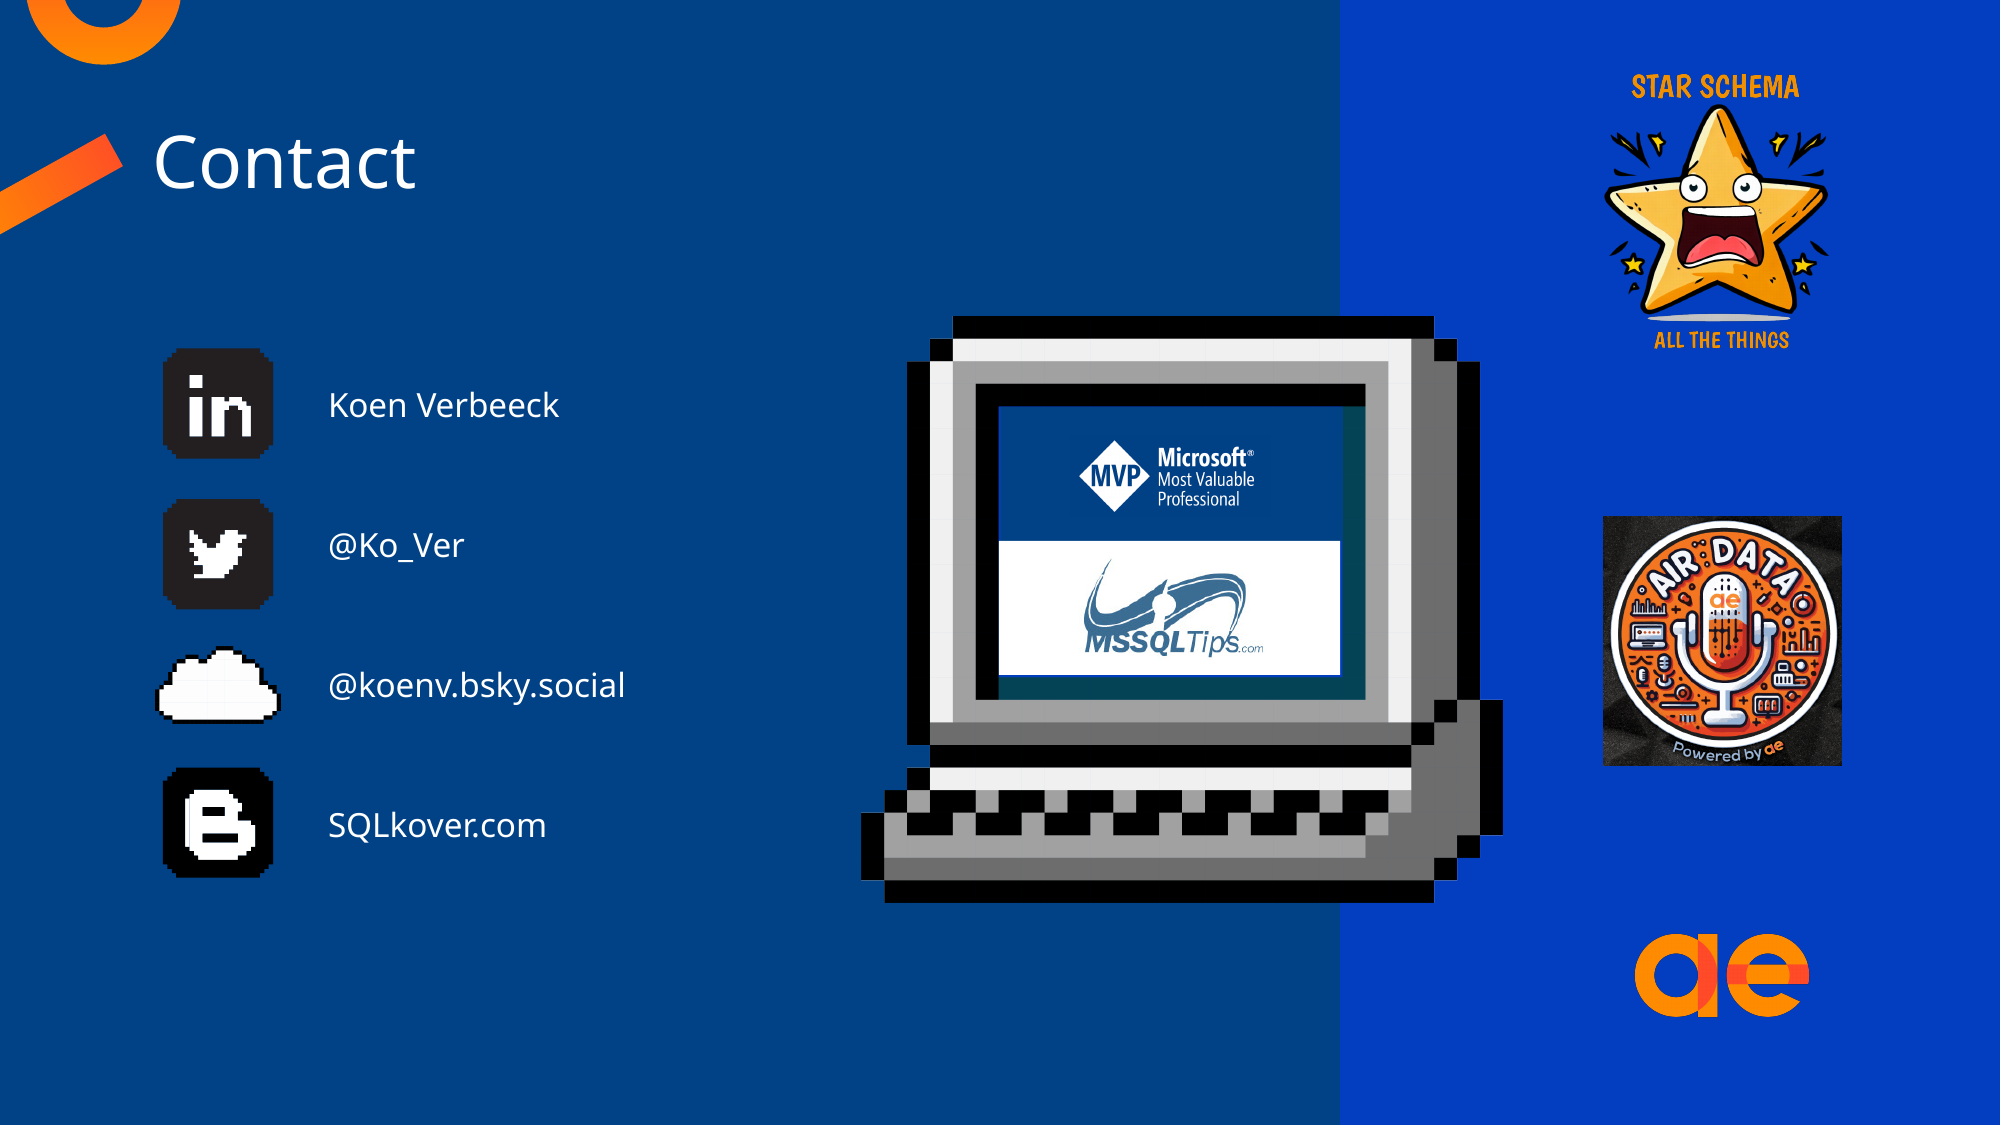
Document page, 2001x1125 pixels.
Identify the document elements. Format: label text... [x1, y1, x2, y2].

picture [1603, 516, 1842, 766]
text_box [163, 348, 274, 459]
text_box Koen Verbeeck [313, 376, 690, 431]
picture [1593, 892, 1851, 1059]
picture [155, 646, 281, 724]
picture [1576, 66, 1867, 357]
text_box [861, 316, 1503, 903]
title Contact [137, 79, 1339, 212]
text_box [163, 499, 274, 610]
text_box @koenv.bsky.social [313, 656, 654, 712]
text_box SQLkover.com [313, 796, 690, 852]
text_box [1339, 0, 2000, 1125]
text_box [162, 767, 274, 878]
text_box @Ko_Ver [313, 516, 690, 572]
